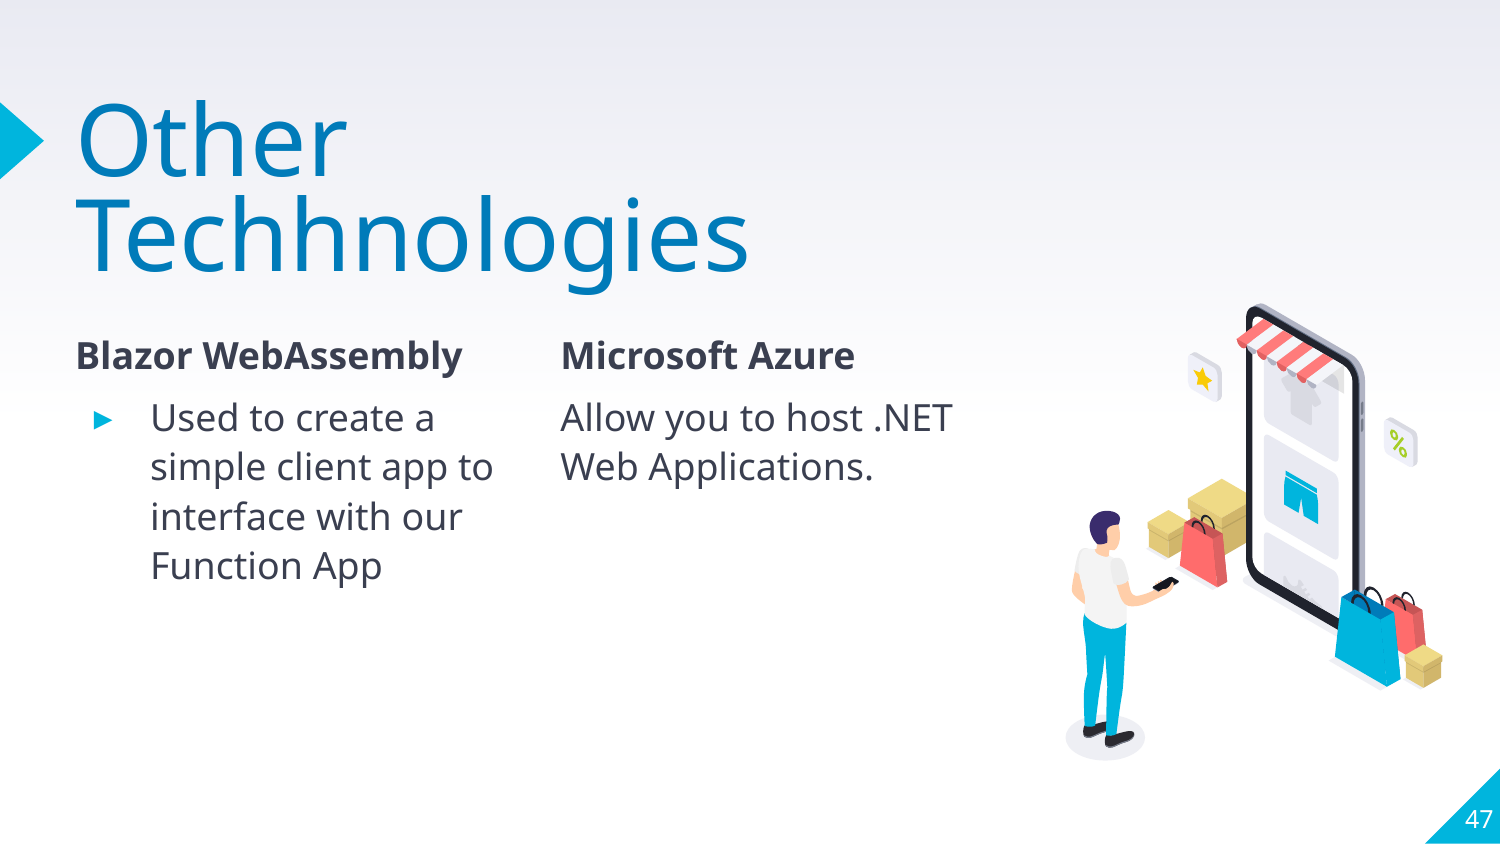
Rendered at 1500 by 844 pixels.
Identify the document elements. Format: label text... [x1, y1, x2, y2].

slide_number 47 [1418, 760, 1494, 838]
list Microsoft Azure Allow you to host .NET Web Applications. [560, 327, 1001, 767]
title Other Techhnologies [75, 99, 1001, 277]
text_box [1065, 303, 1443, 761]
list Blazor WebAssembly Used to create a simple client app to interface with our Function App [75, 327, 516, 767]
